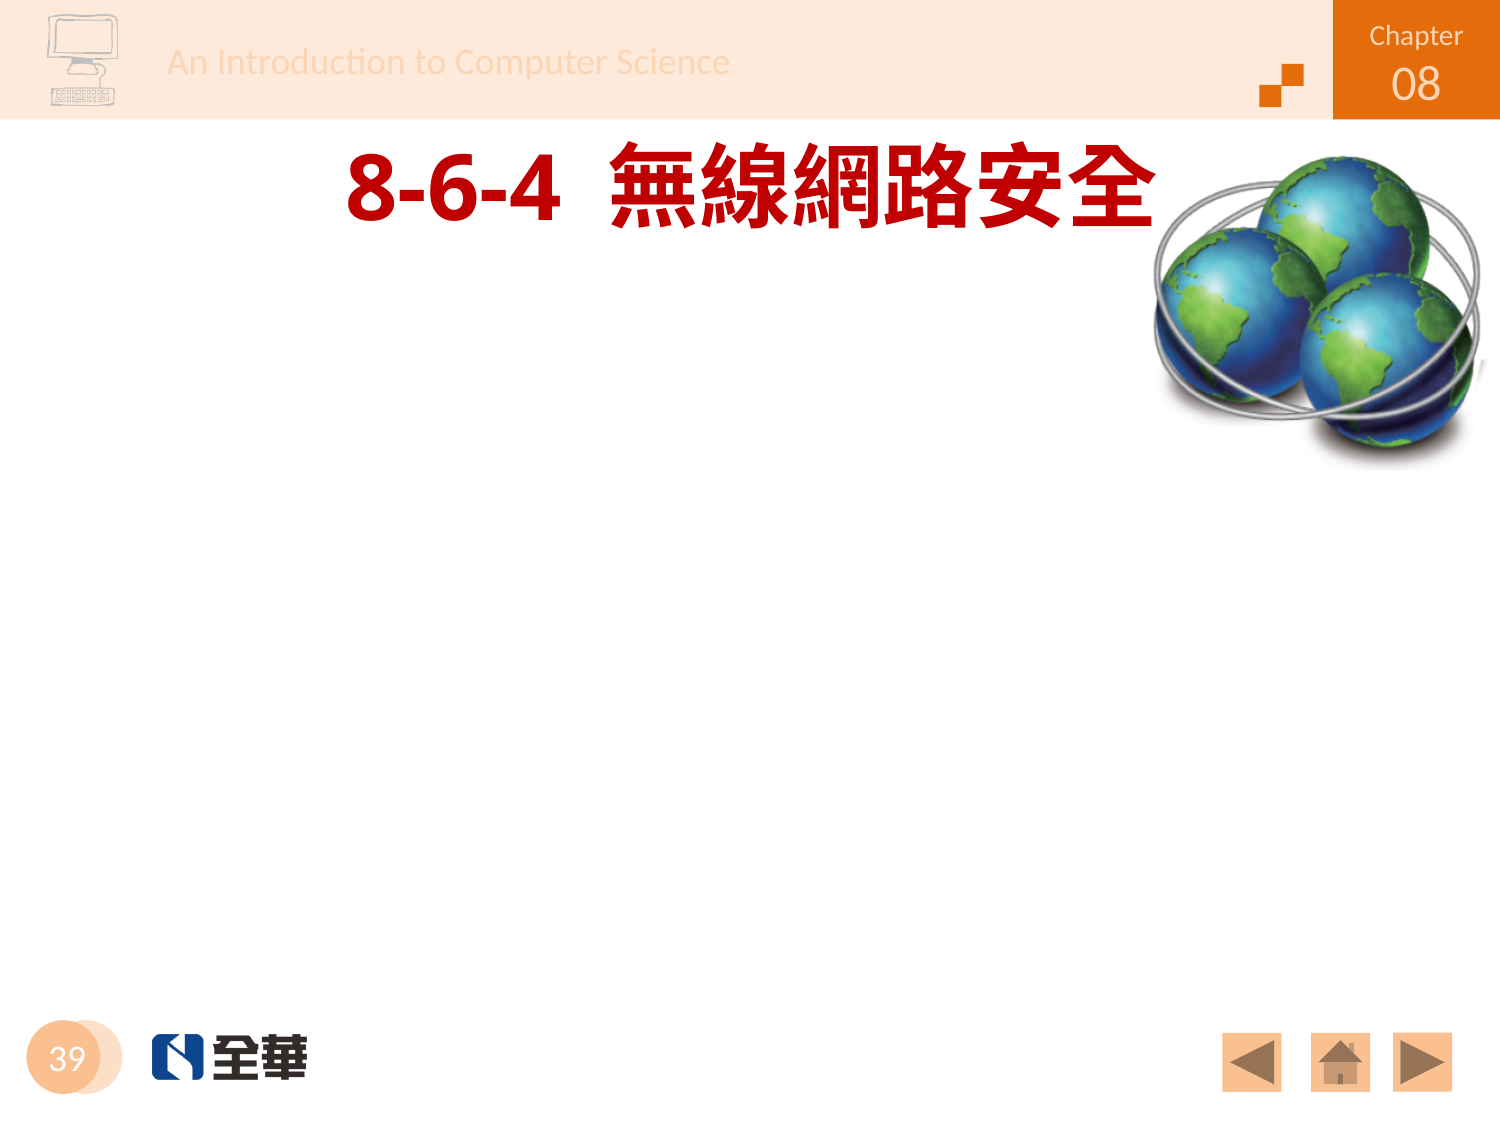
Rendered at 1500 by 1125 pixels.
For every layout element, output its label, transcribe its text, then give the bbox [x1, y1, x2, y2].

picture [47, 14, 118, 106]
picture [1127, 136, 1500, 475]
title 8-6-4 無線網路安全 [76, 90, 1427, 278]
picture [152, 1034, 307, 1080]
